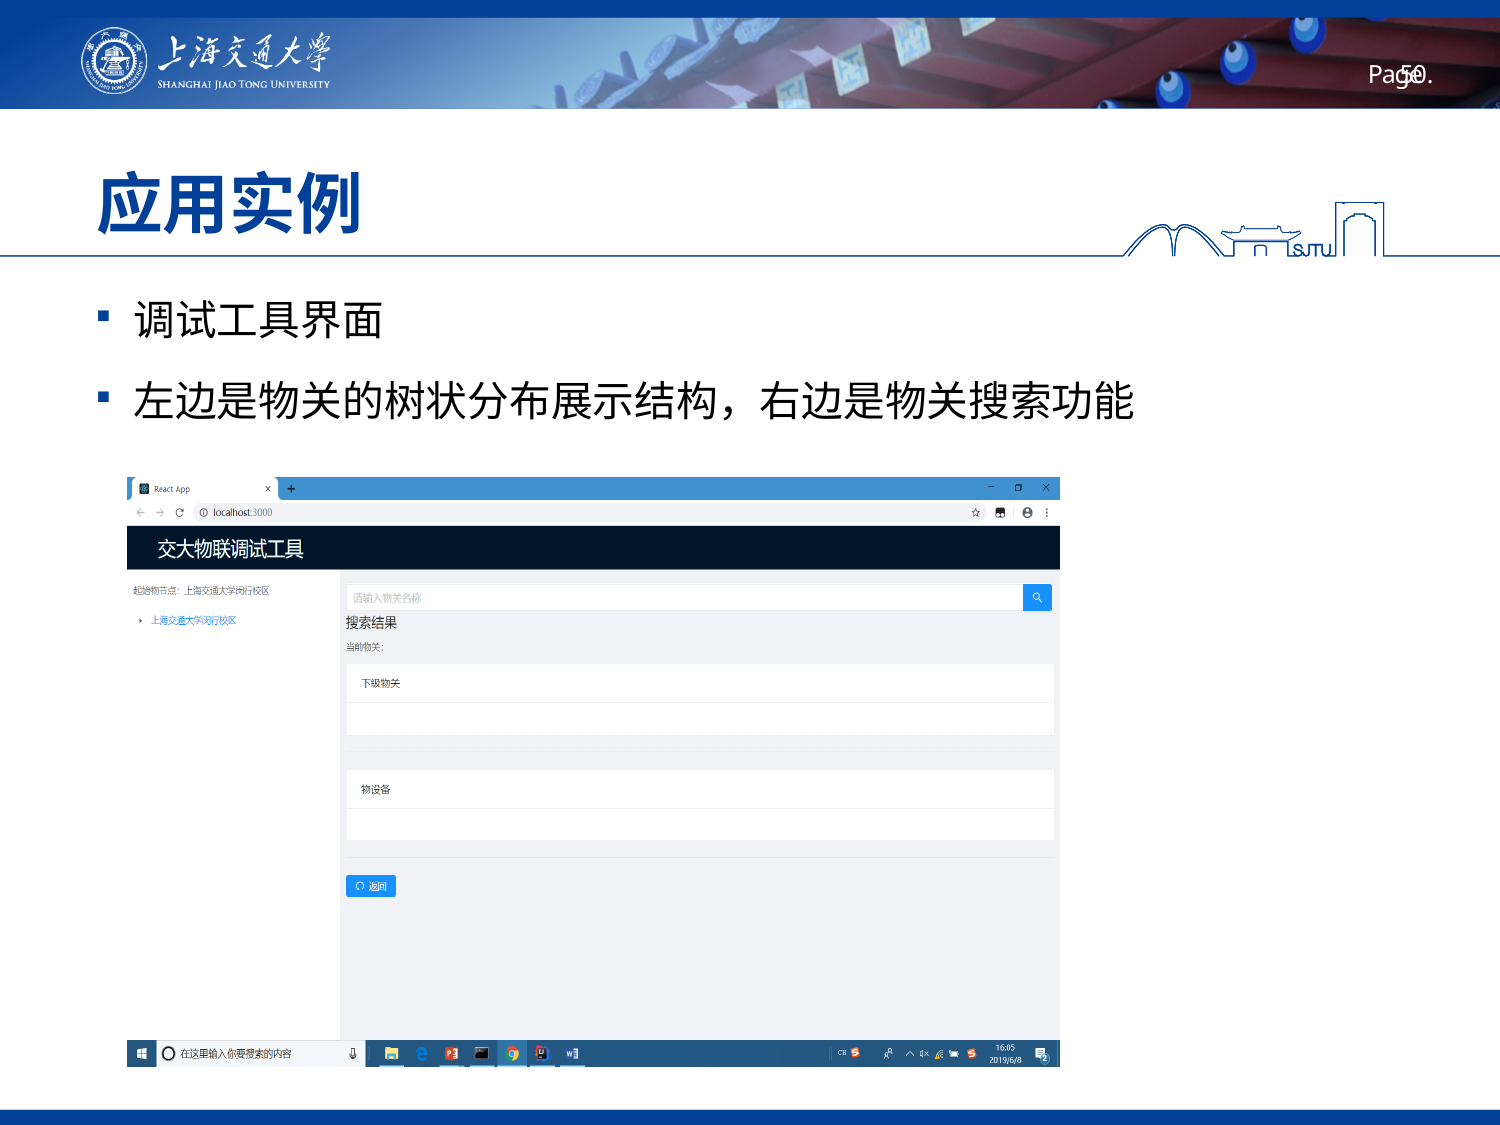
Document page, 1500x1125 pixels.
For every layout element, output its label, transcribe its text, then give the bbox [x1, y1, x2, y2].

picture [0, 18, 1500, 109]
picture [127, 477, 1060, 1067]
list 调试工具界面 左边是物关的树状分布展示结构，右边是物关搜索功能 [81, 276, 1455, 1084]
title 应用实例 [81, 160, 1455, 255]
